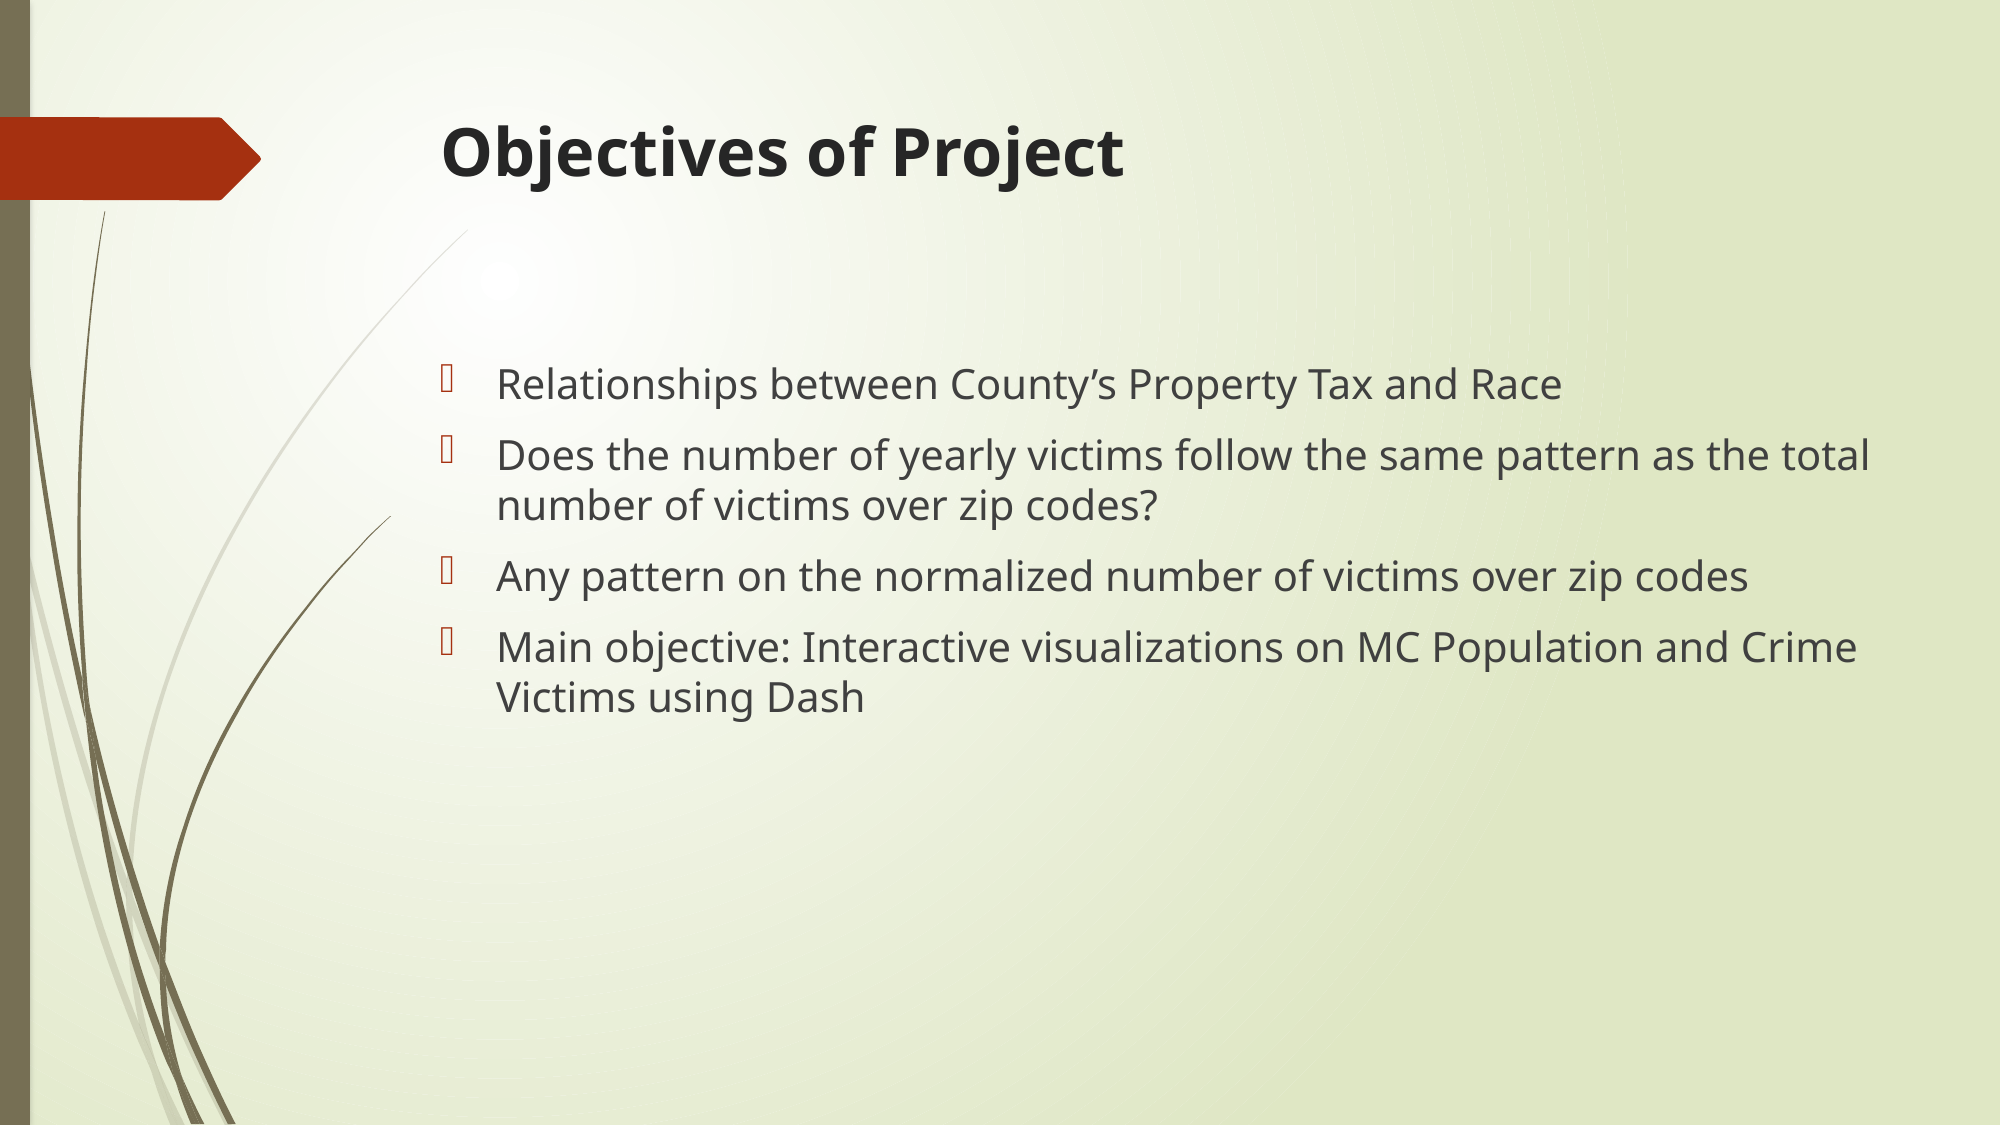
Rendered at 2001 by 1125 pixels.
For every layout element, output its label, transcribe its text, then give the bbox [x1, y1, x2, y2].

list Relationships between County’s Property Tax and Race Does the number of yearly victims follow the same pattern as the total number of victims over zip codes? Any pattern on the normalized number of victims over zip codes Main objective: Interactive visualizations on MC Population and Crime Victims using Dash [424, 350, 1888, 970]
title Objectives of Project [425, 102, 1888, 313]
